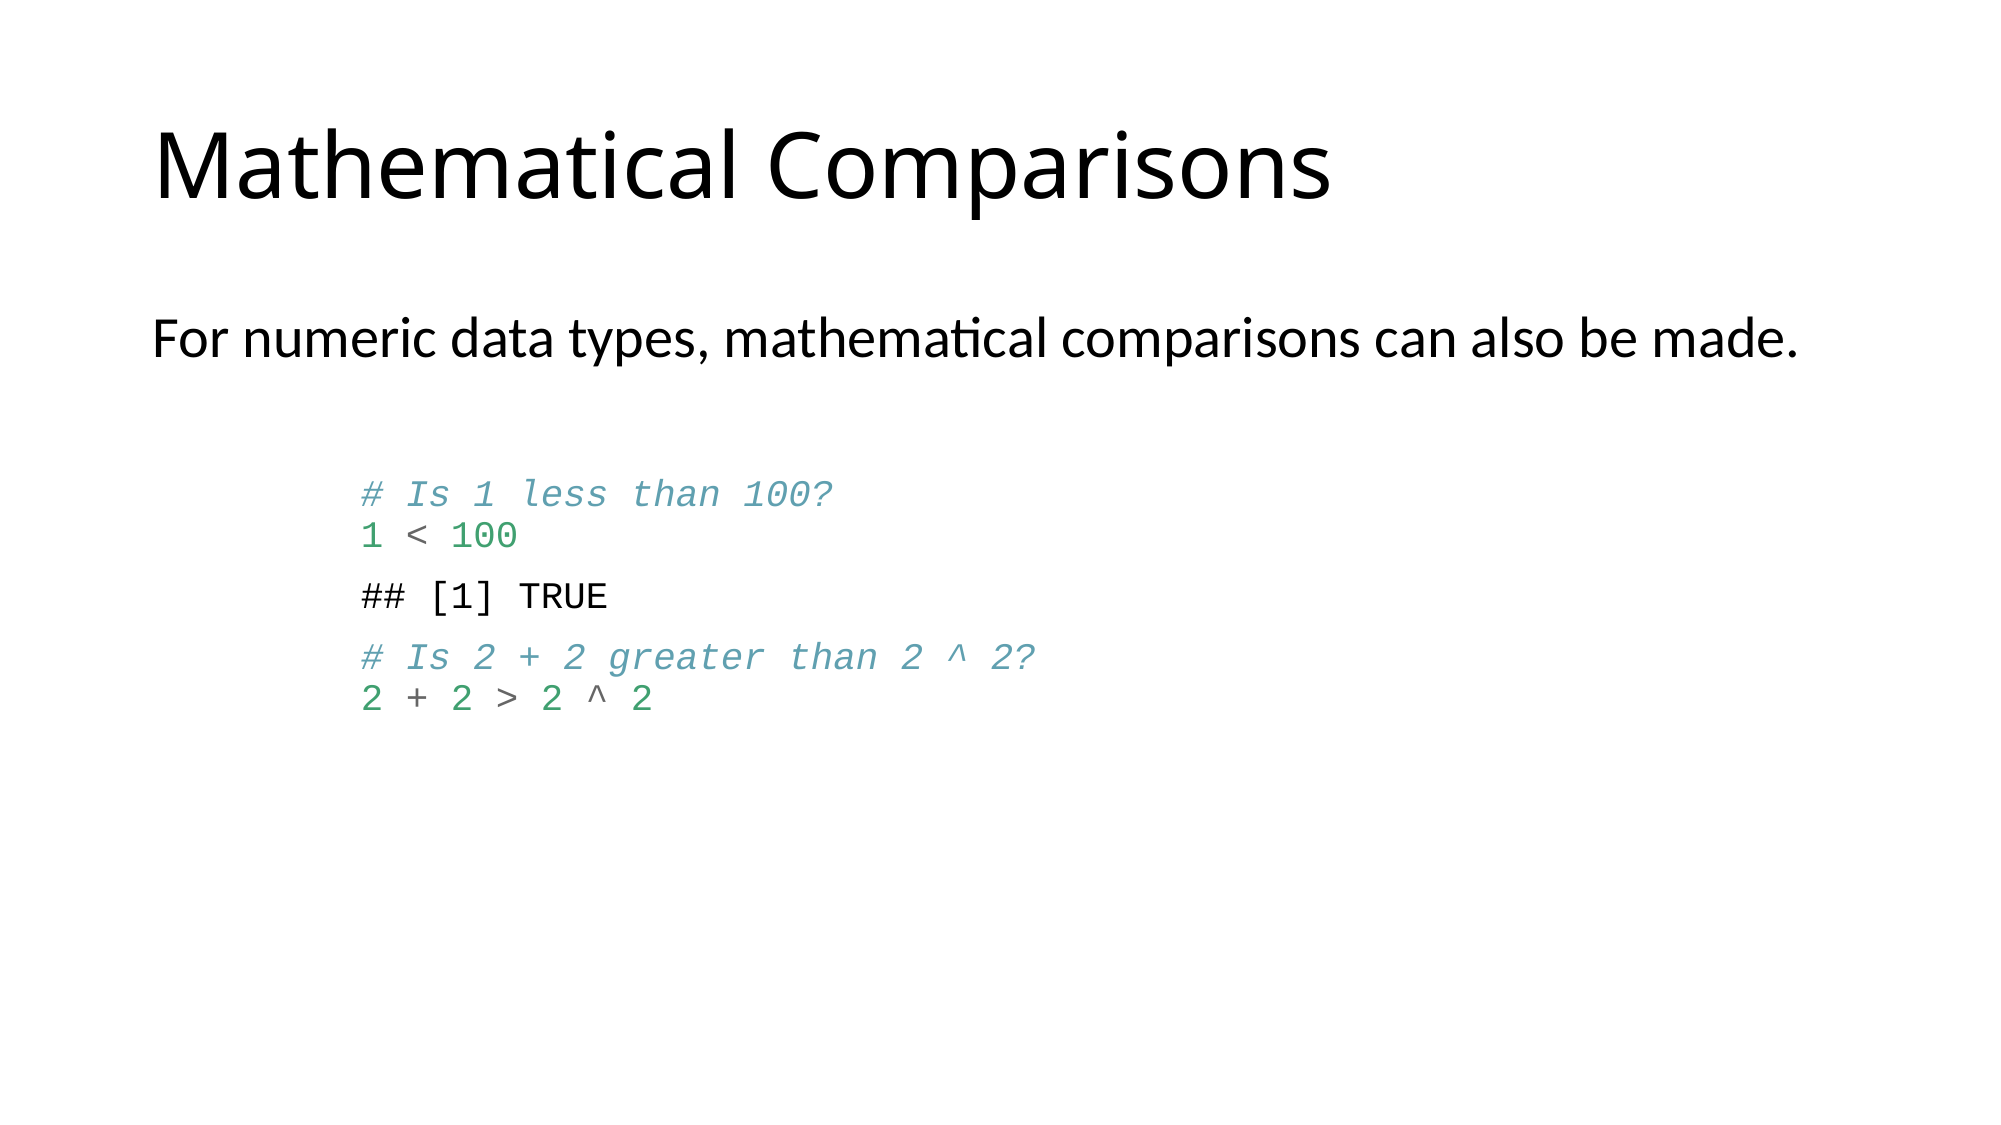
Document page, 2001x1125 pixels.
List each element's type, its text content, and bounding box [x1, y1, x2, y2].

list For numeric data types, mathematical comparisons can also be made. # Is 1 less than 100? 1 < 100 ## [1] TRUE # Is 2 + 2 greater than 2 ^ 2? 2 + 2 > 2 ^ 2 [137, 299, 1863, 1014]
title Mathematical Comparisons [137, 59, 1863, 278]
